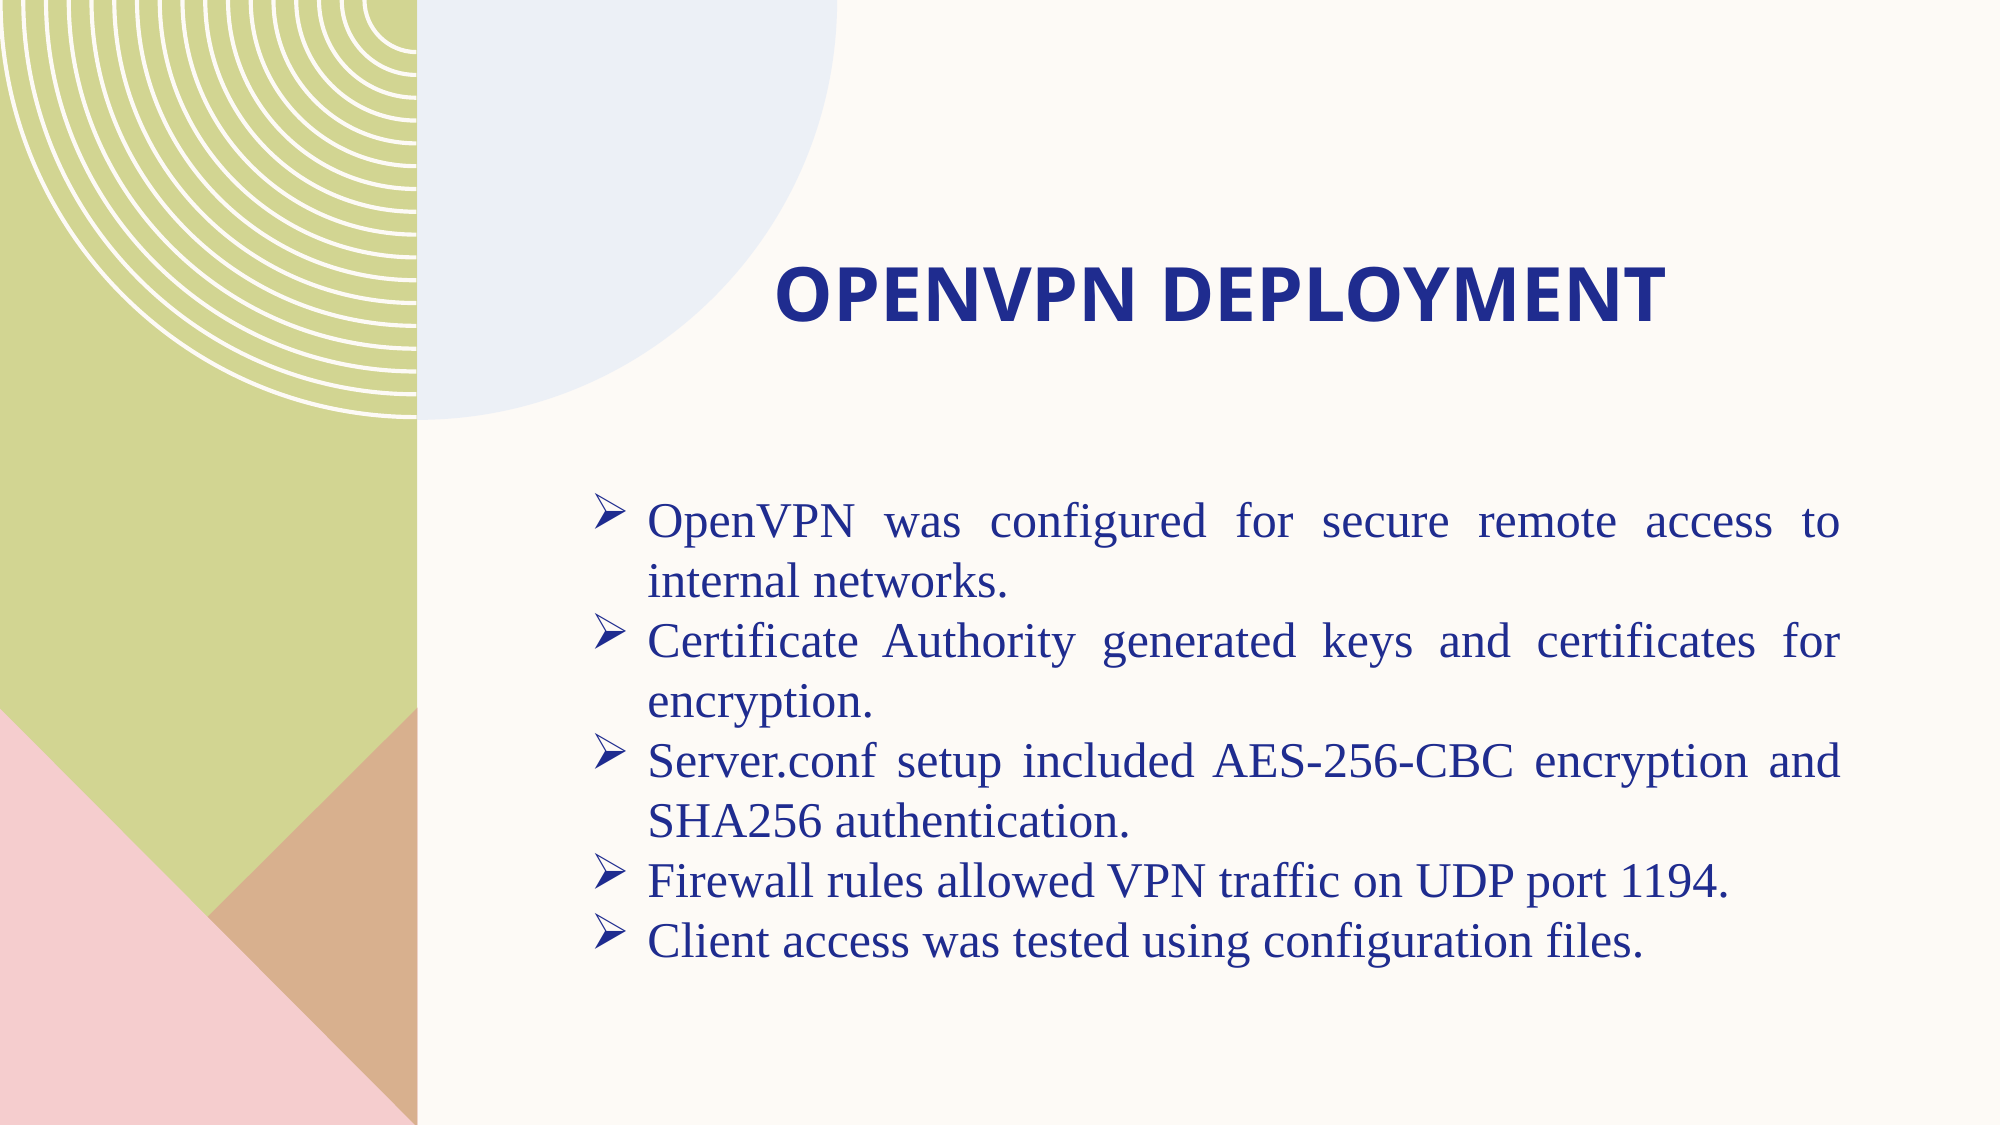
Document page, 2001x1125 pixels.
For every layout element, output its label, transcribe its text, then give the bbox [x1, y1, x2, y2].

list OpenVPN was configured for secure remote access to internal networks. Certificate Authority generated keys and certificates for encryption. Server.conf setup included AES-256-CBC encryption and SHA256 authentication. Firewall rules allowed VPN traffic on UDP port 1194. Client access was tested using configuration files. [575, 370, 1857, 1024]
title OpenVPN Deployment [567, 173, 1875, 337]
